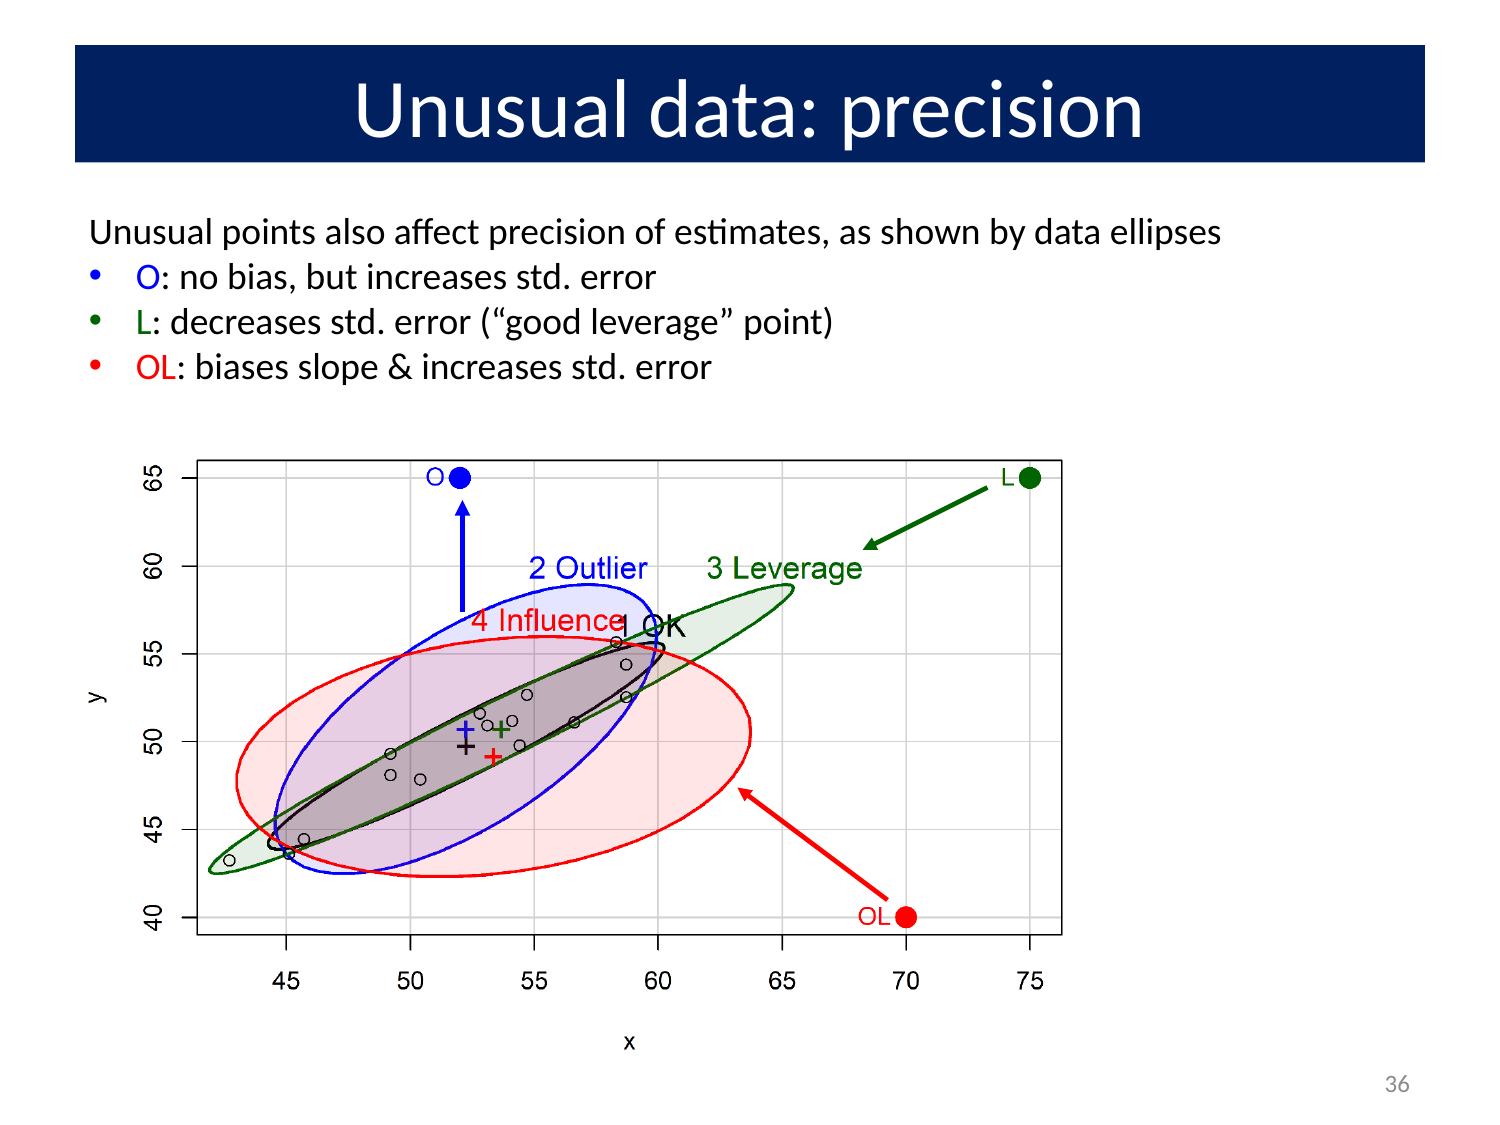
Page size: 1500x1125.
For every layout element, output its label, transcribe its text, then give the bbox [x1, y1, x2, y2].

title Unusual data: precision [75, 45, 1425, 163]
slide_number 36 [1074, 1062, 1425, 1103]
picture [73, 337, 1125, 1088]
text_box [862, 487, 988, 551]
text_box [737, 787, 888, 901]
text_box Unusual points also affect precision of estimates, as shown by data ellipses O: no bias, but increases std. error L: decreases std. error (“good leverage” point) OL: biases slope & increases std. error [74, 199, 1425, 440]
